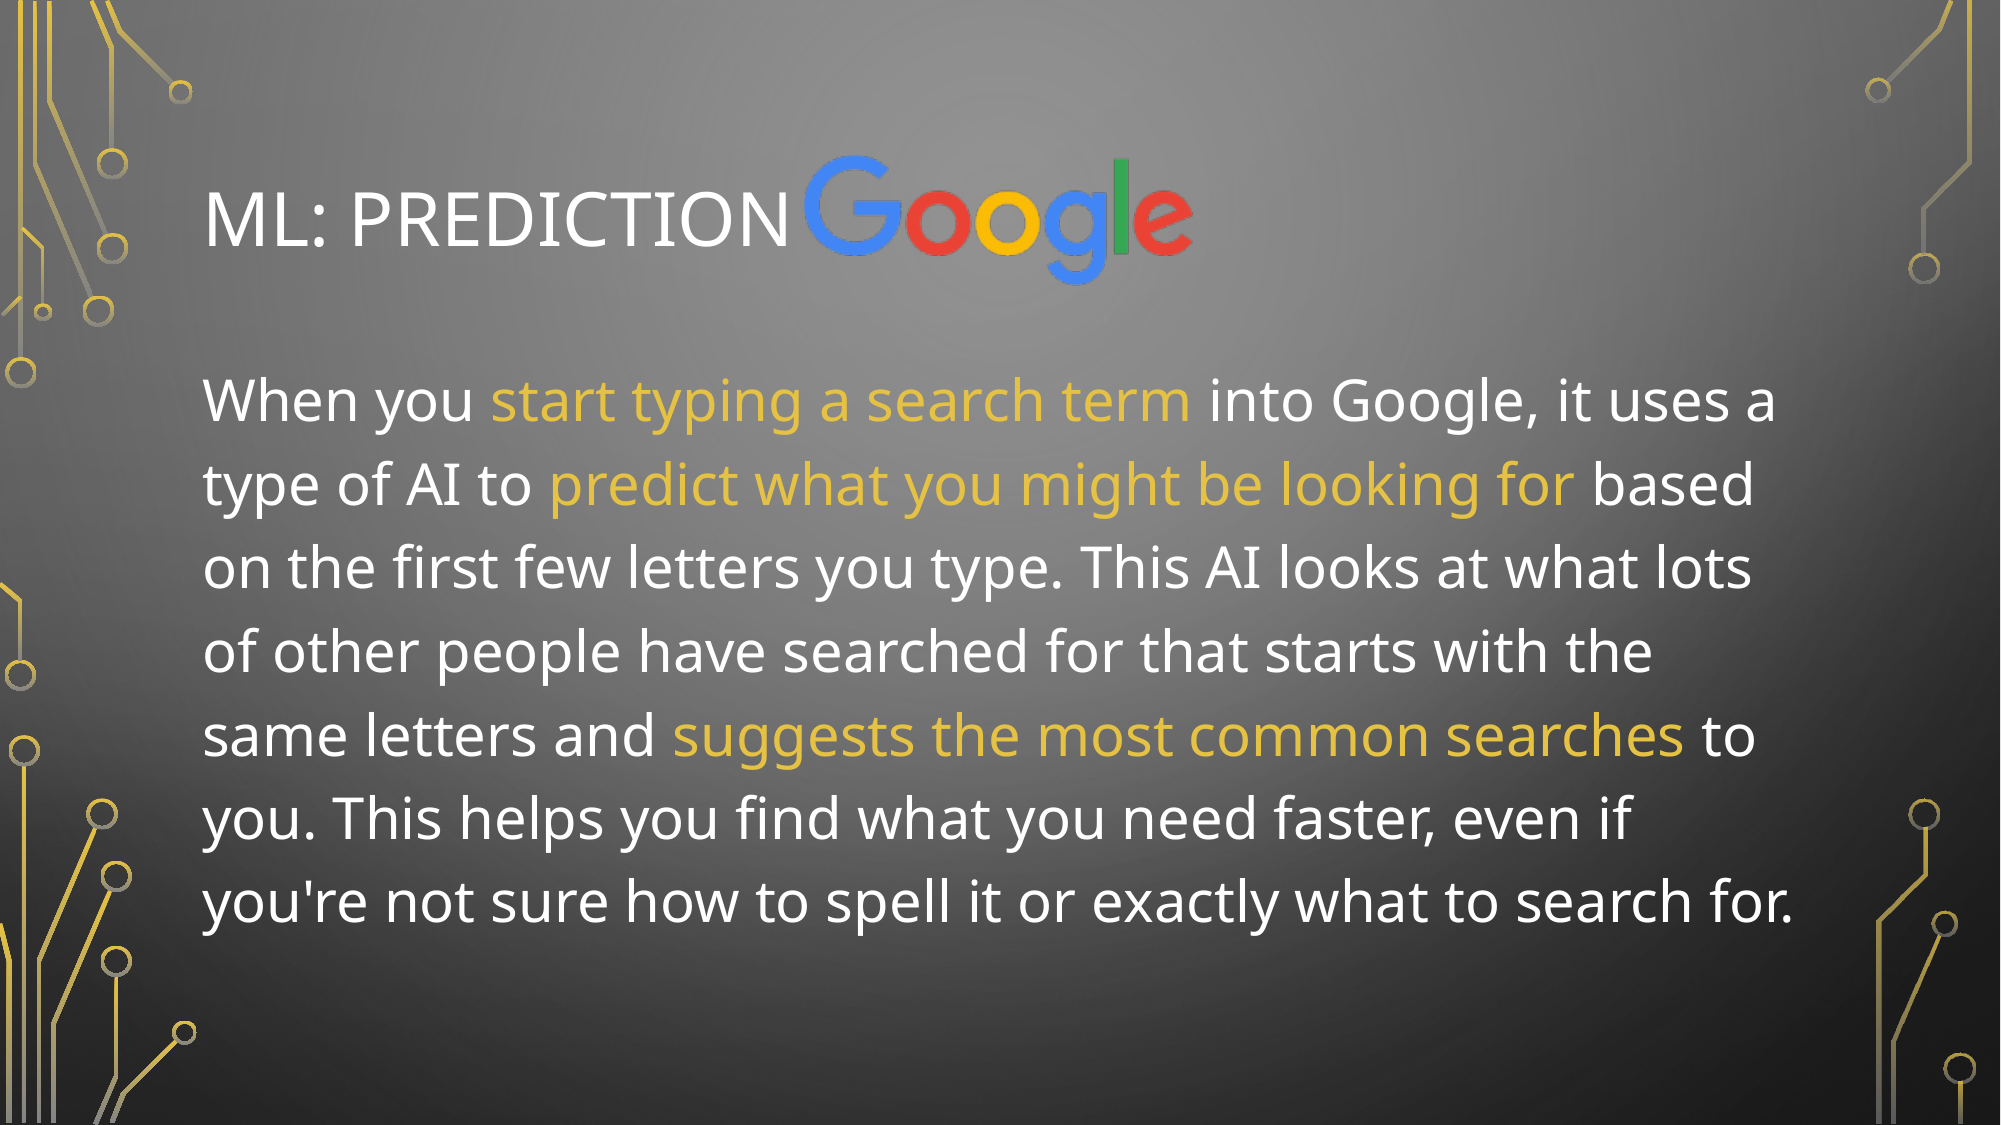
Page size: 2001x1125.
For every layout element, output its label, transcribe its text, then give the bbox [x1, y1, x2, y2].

picture [804, 155, 1196, 289]
title ML: Prediction [187, 101, 1813, 342]
list When you start typing a search term into Google, it uses a type of AI to predict what you might be looking for based on the first few letters you type. This AI looks at what lots of other people have searched for that starts with the same letters and suggests the most common searches to you. This helps you find what you need faster, even if you're not sure how to spell it or exactly what to search for. [187, 342, 1813, 1024]
